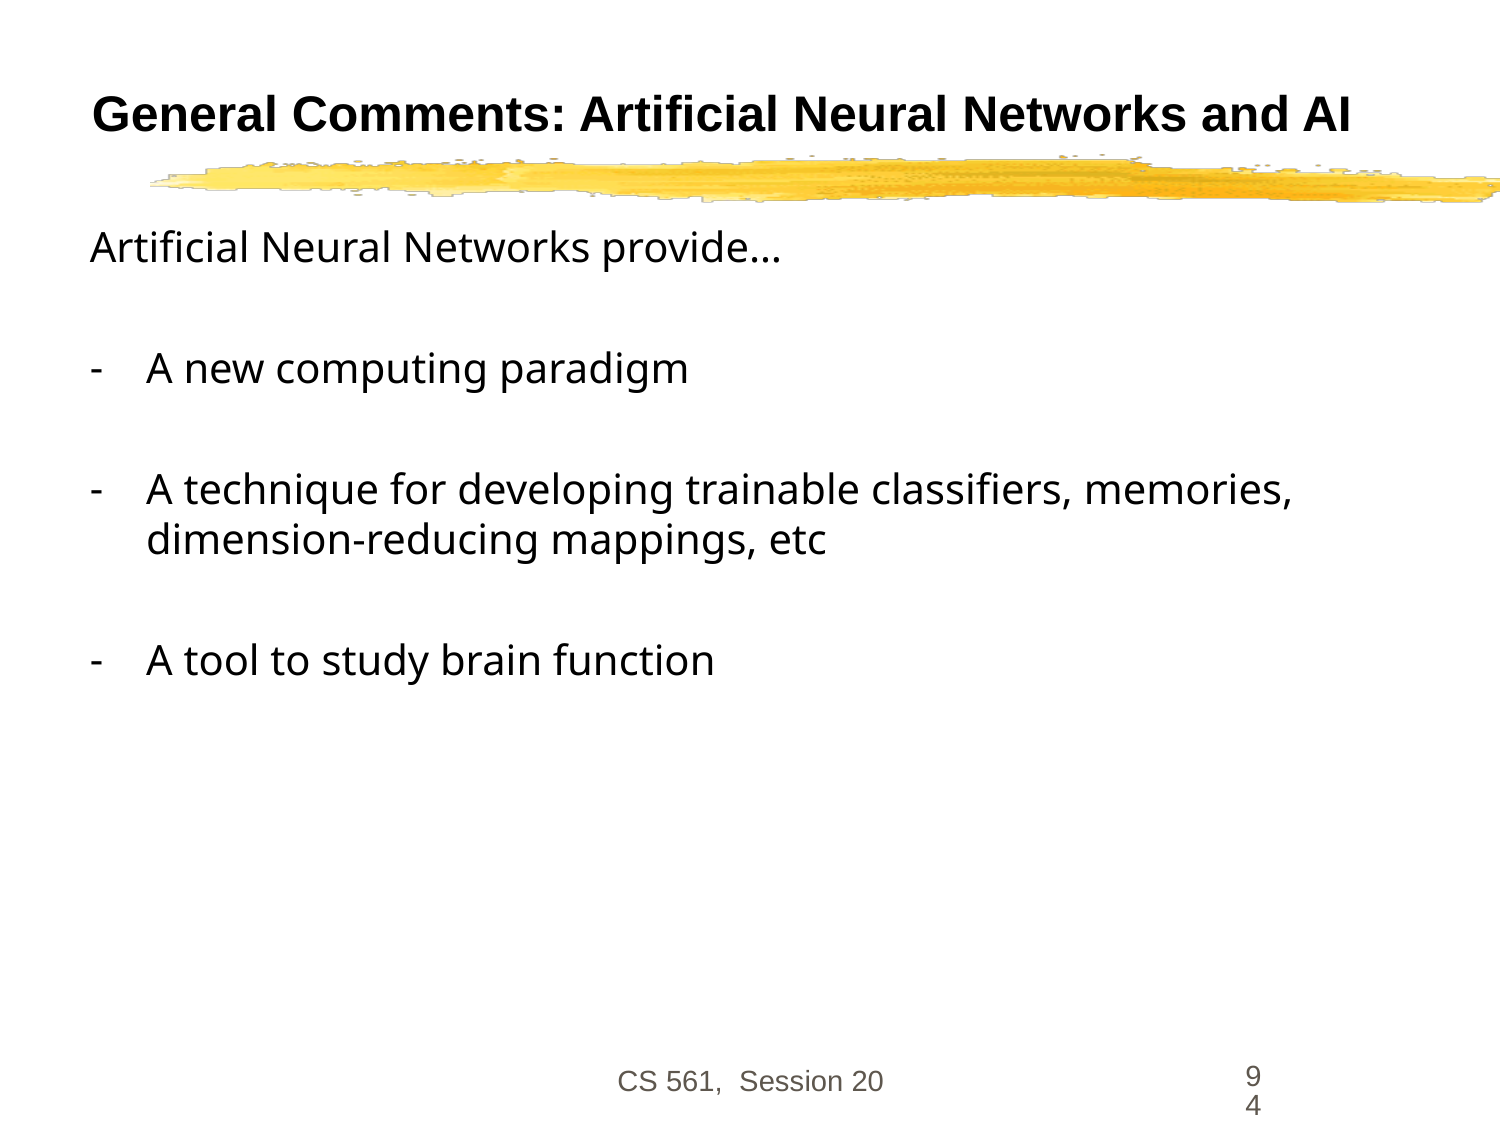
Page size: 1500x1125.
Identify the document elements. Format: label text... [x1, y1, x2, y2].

title General Comments: Artificial Neural Networks and AI [76, 0, 1416, 151]
list Artificial Neural Networks provide… A new computing paradigm A technique for developing trainable classifiers, memories, dimension-reducing mappings, etc A tool to study brain function [74, 211, 1418, 1125]
picture [149, 149, 1500, 213]
